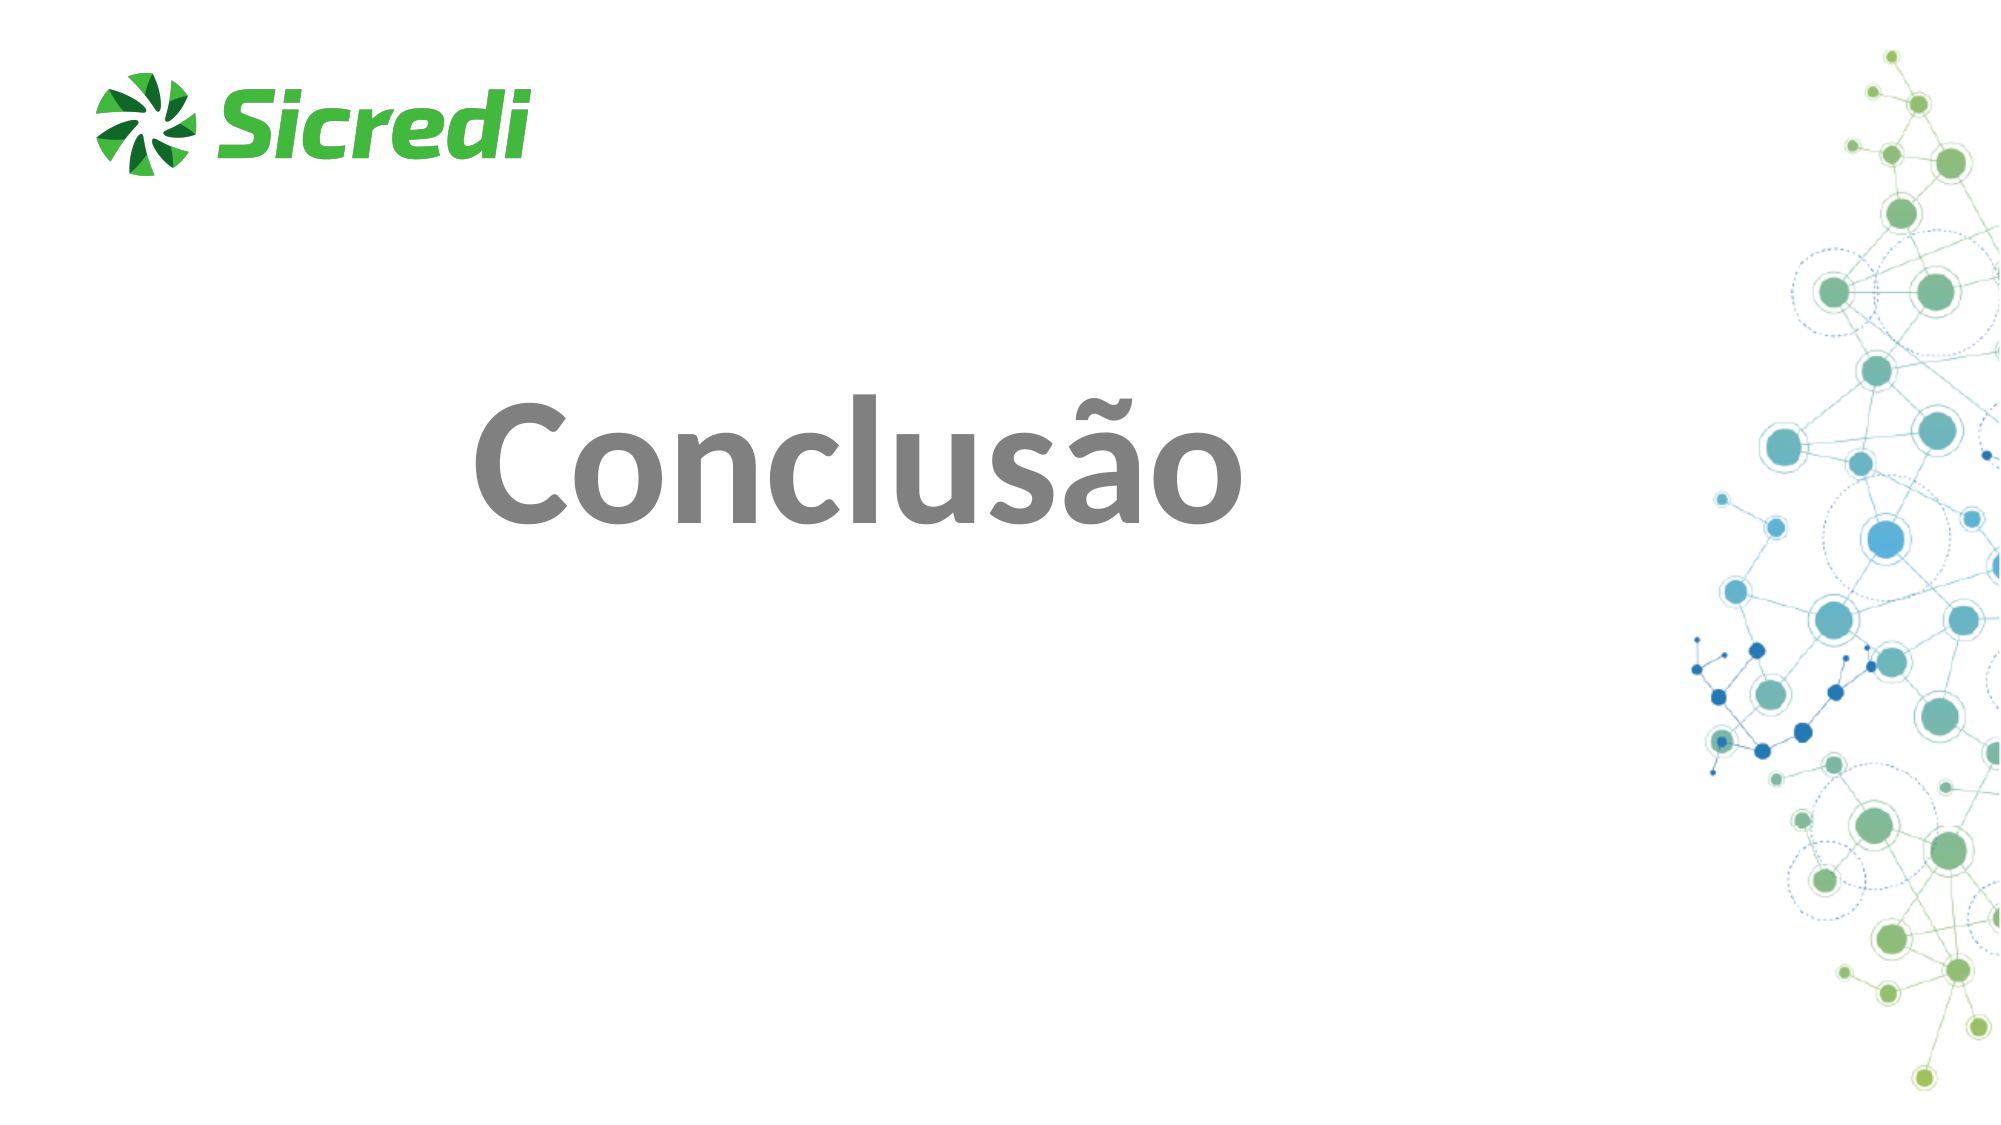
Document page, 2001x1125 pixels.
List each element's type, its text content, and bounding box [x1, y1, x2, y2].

picture [96, 73, 531, 177]
text_box Conclusão [392, 332, 1328, 568]
picture [1670, 0, 2000, 1125]
